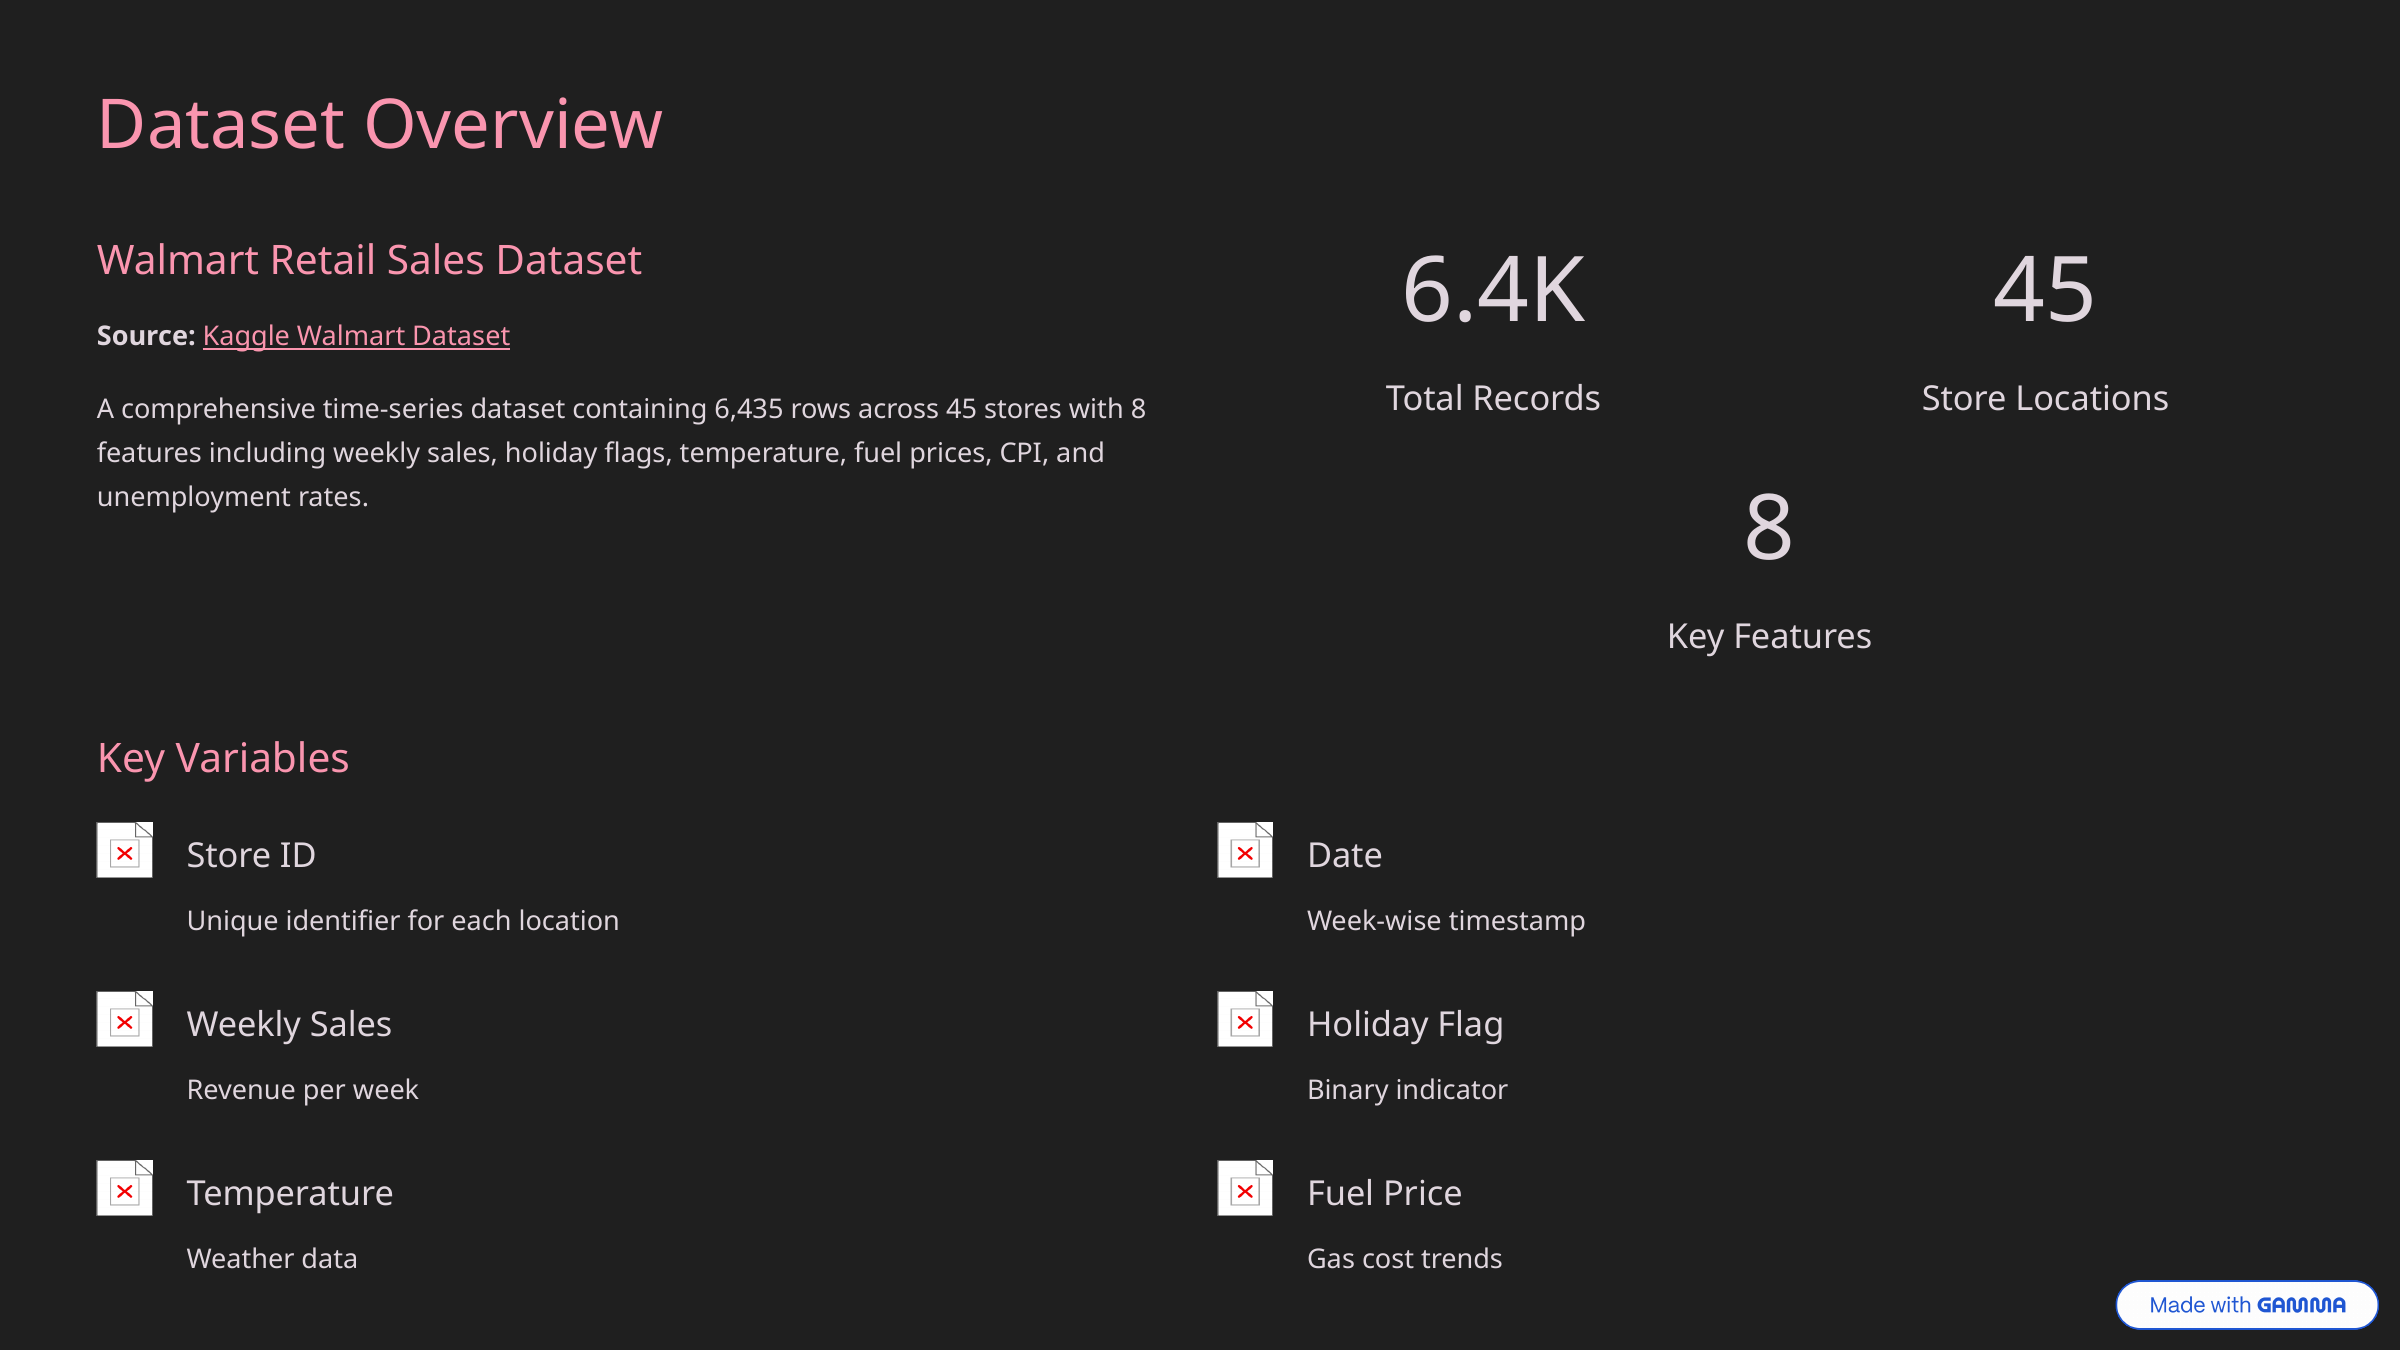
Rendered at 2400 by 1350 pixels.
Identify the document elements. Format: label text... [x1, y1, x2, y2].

picture [96, 991, 153, 1047]
text_box Revenue per week [186, 1060, 1183, 1105]
text_box Weather data [186, 1229, 1183, 1274]
picture [2106, 1271, 2389, 1339]
text_box Walmart Retail Sales Dataset [96, 231, 573, 284]
text_box Week-wise timestamp [1307, 891, 2304, 937]
picture [96, 822, 153, 878]
text_box Total Records [1320, 374, 1667, 419]
text_box Binary indicator [1307, 1060, 2304, 1105]
text_box Dataset Overview [96, 76, 789, 163]
picture [1217, 822, 1273, 878]
text_box Store ID [186, 831, 533, 876]
picture [1217, 991, 1273, 1047]
text_box 6.4K [1235, 248, 1753, 341]
text_box Weekly Sales [186, 1000, 533, 1045]
text_box Store Locations [1872, 374, 2219, 419]
text_box Key Variables [96, 729, 512, 781]
text_box Key Features [1596, 613, 1943, 657]
text_box Date [1307, 831, 1654, 876]
text_box 8 [1510, 487, 2029, 579]
text_box Unique identifier for each location [186, 891, 1183, 937]
text_box 45 [1787, 248, 2305, 341]
text_box Source: Kaggle Walmart Dataset [96, 311, 1167, 356]
text_box Temperature [186, 1169, 533, 1214]
text_box A comprehensive time-series dataset containing 6,435 rows across 45 stores with 8 features including weekly sales, holiday flags, temperature, fuel prices, CPI, and unemployment rates. [96, 380, 1167, 514]
text_box Gas cost trends [1307, 1229, 2304, 1274]
picture [96, 1160, 153, 1216]
text_box Fuel Price [1307, 1169, 1654, 1214]
picture [1217, 1160, 1273, 1216]
text_box Holiday Flag [1307, 1000, 1654, 1045]
